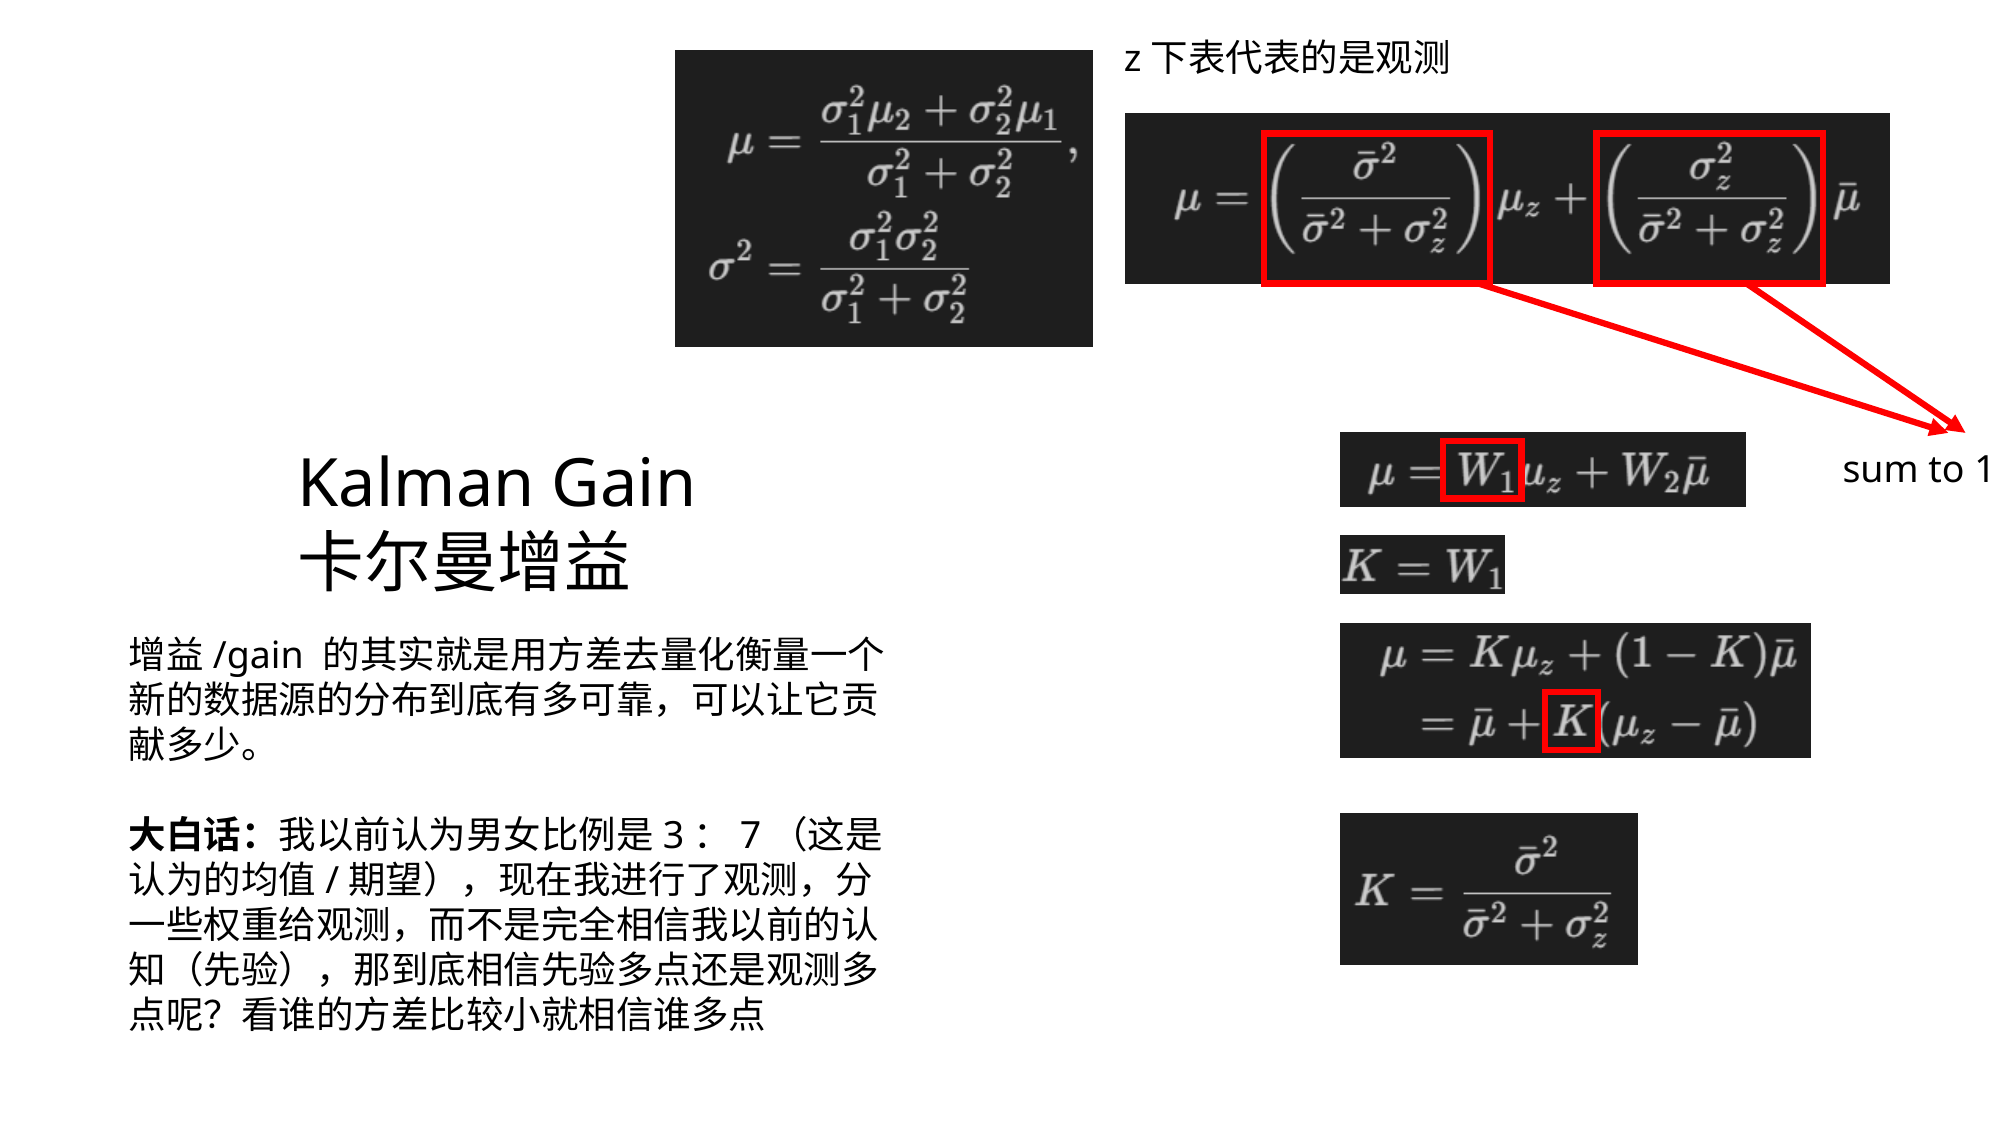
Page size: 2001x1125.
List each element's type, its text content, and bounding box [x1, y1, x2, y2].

picture [674, 50, 1093, 347]
text_box sum to 1 [1827, 437, 2000, 497]
picture [1340, 535, 1505, 594]
picture [1340, 813, 1638, 965]
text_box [1478, 283, 1746, 433]
text_box Kalman Gain 卡尔曼增益 [282, 432, 991, 608]
picture [1340, 623, 1811, 758]
text_box 增益/gain 的其实就是用方差去量化衡量一个新的数据源的分布到底有多可靠，可以让它贡献多少。 大白话：我以前认为男女比例是3：7（这是认为的均值/期望），现在我进行了观测，分一些权重给观测，而不是完全相信我以前的认知（先验），那到底相信先验多点还是观测多点呢？看谁的方差比较小就相信谁多点 [114, 623, 910, 1044]
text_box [1746, 283, 1966, 433]
picture [1340, 432, 1746, 507]
picture [1125, 113, 1890, 284]
text_box z下表代表的是观测 [1109, 26, 1672, 86]
